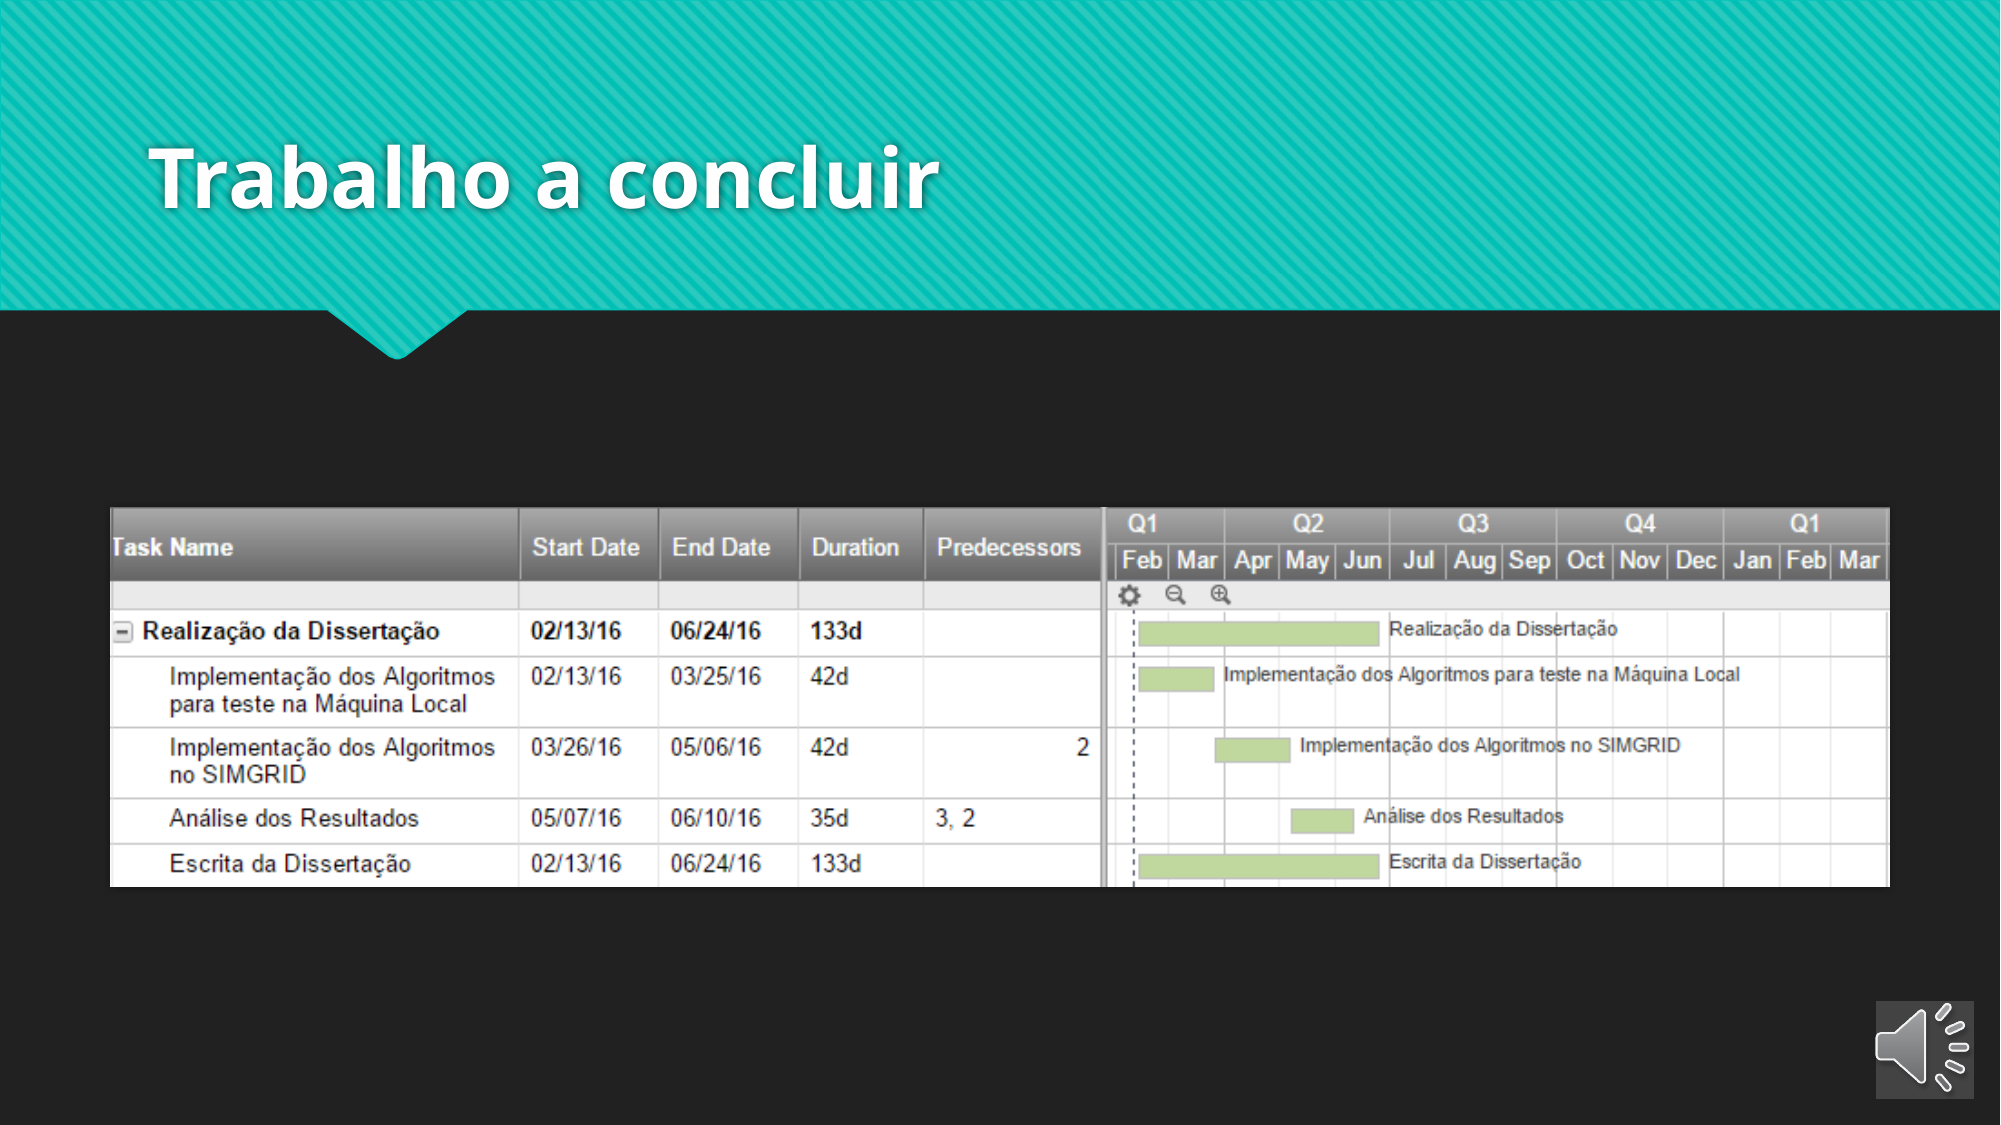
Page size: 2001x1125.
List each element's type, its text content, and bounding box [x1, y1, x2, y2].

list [110, 507, 1890, 887]
picture [1874, 999, 1976, 1101]
title Trabalho a concluir [132, 73, 1868, 233]
